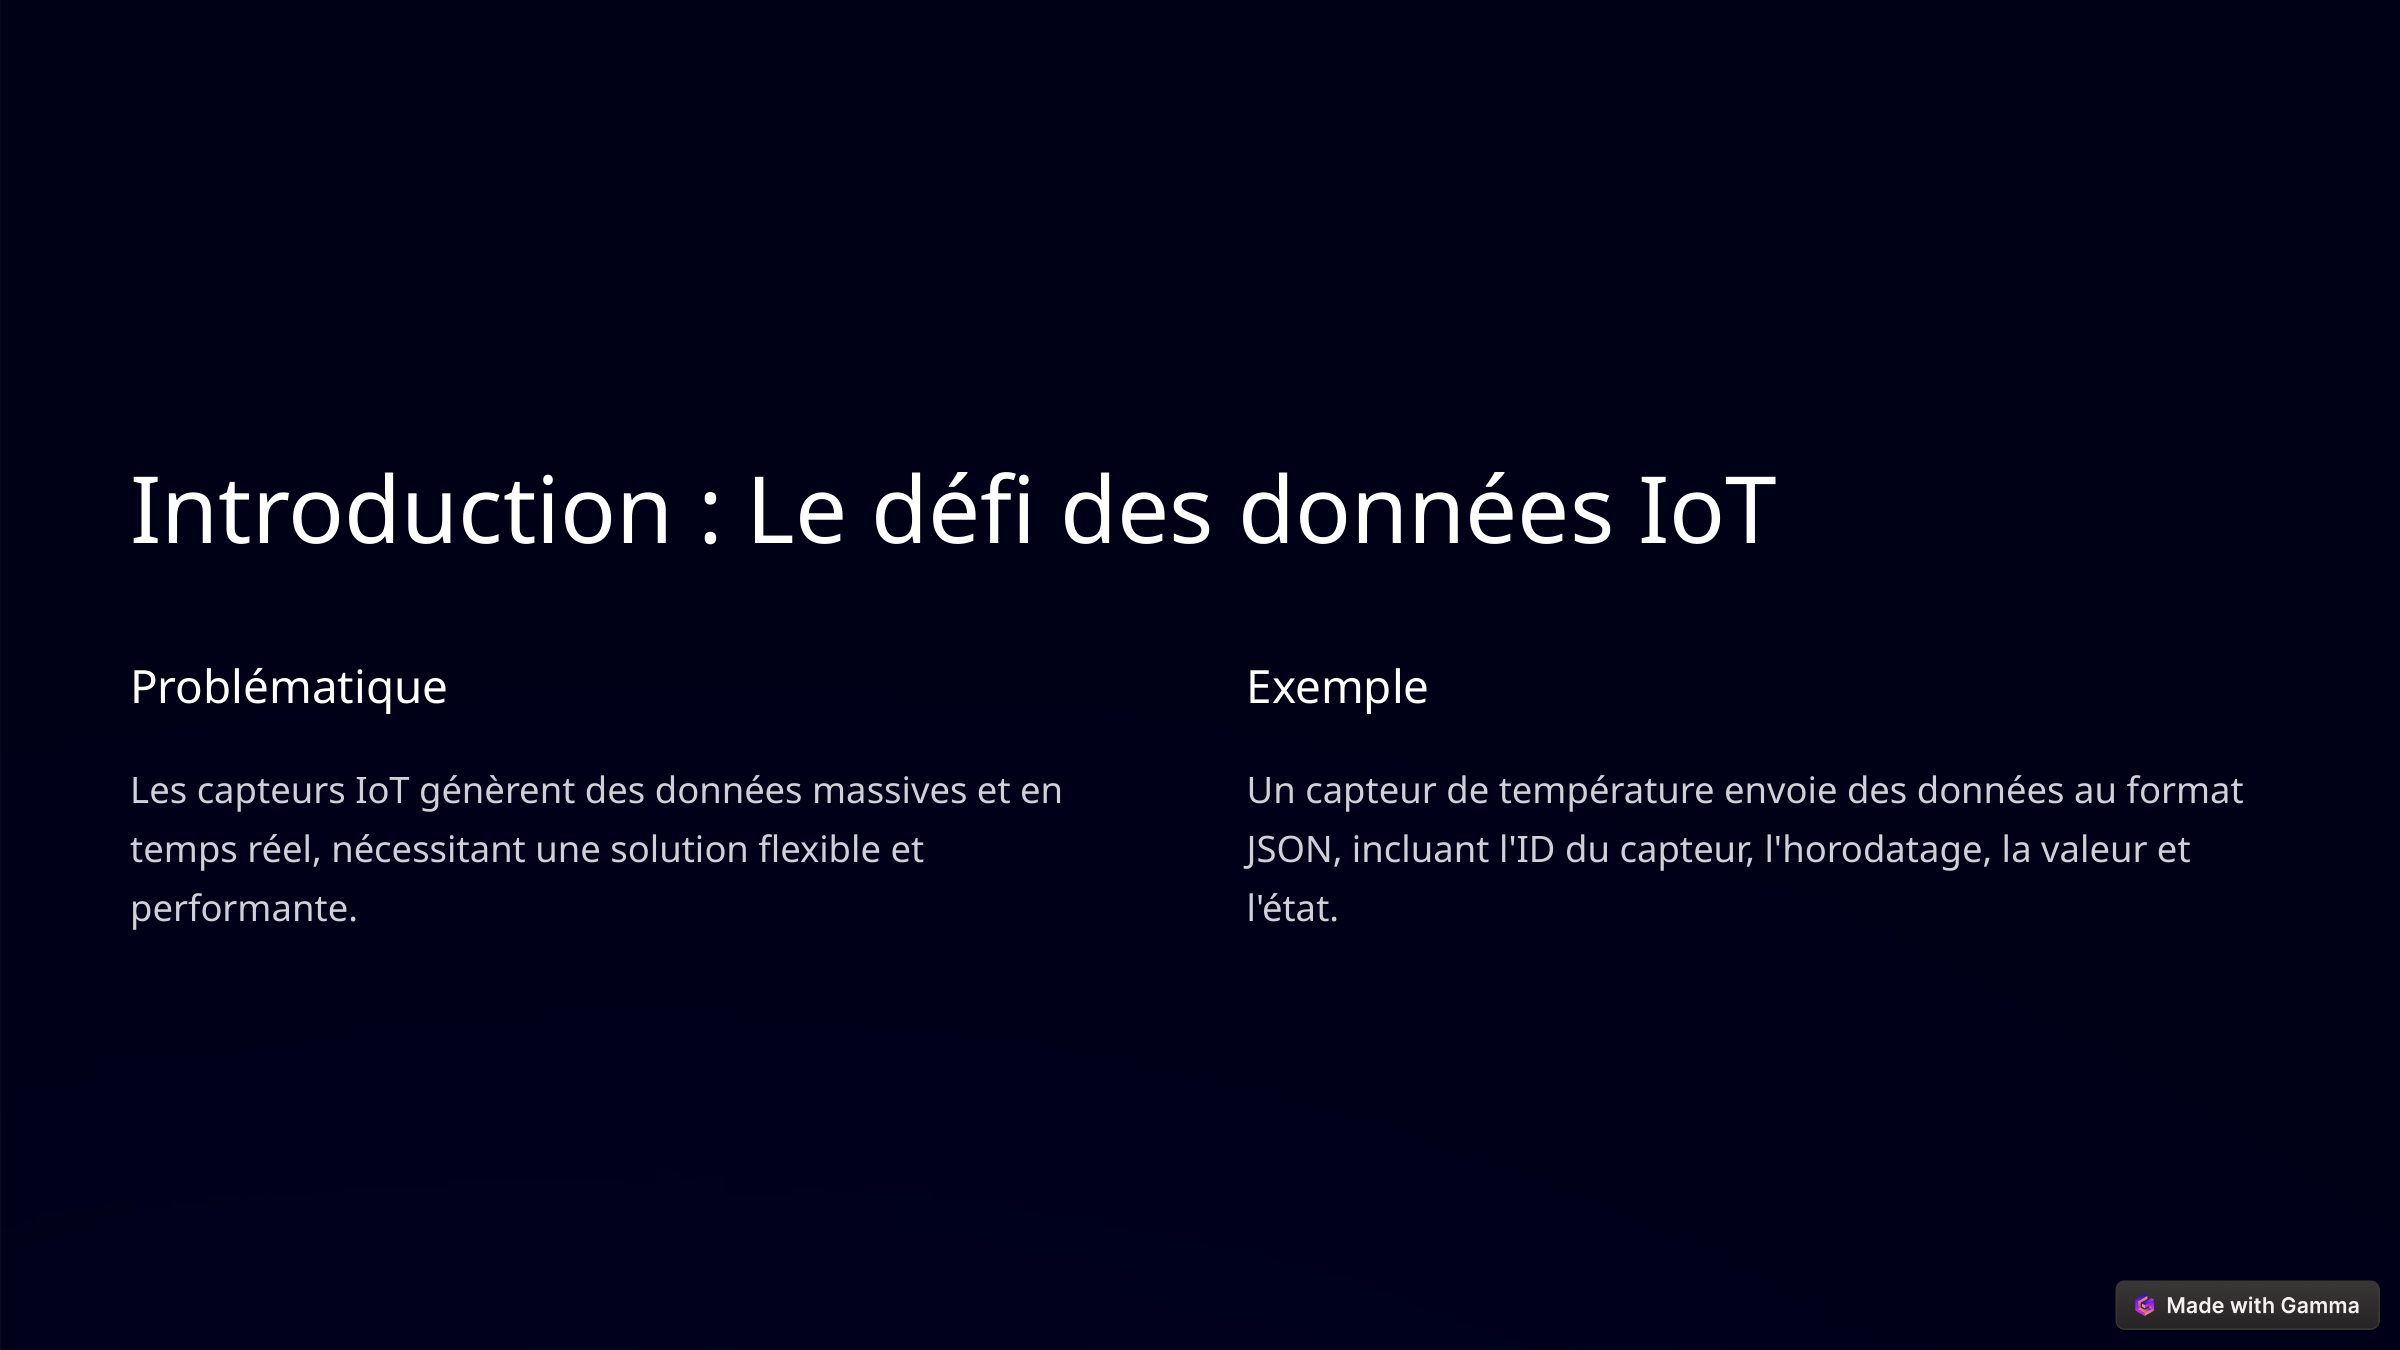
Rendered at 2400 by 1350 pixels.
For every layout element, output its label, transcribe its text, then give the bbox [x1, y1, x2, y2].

text_box Introduction : Le défi des données IoT [130, 446, 1702, 563]
text_box Exemple [1246, 655, 1712, 714]
text_box Les capteurs IoT génèrent des données massives et en temps réel, nécessitant une solution flexible et performante. [130, 751, 1155, 871]
text_box Un capteur de température envoie des données au format JSON, incluant l'ID du capteur, l'horodatage, la valeur et l'état. [1246, 751, 2271, 871]
picture [2106, 1271, 2389, 1339]
text_box Problématique [130, 655, 596, 714]
